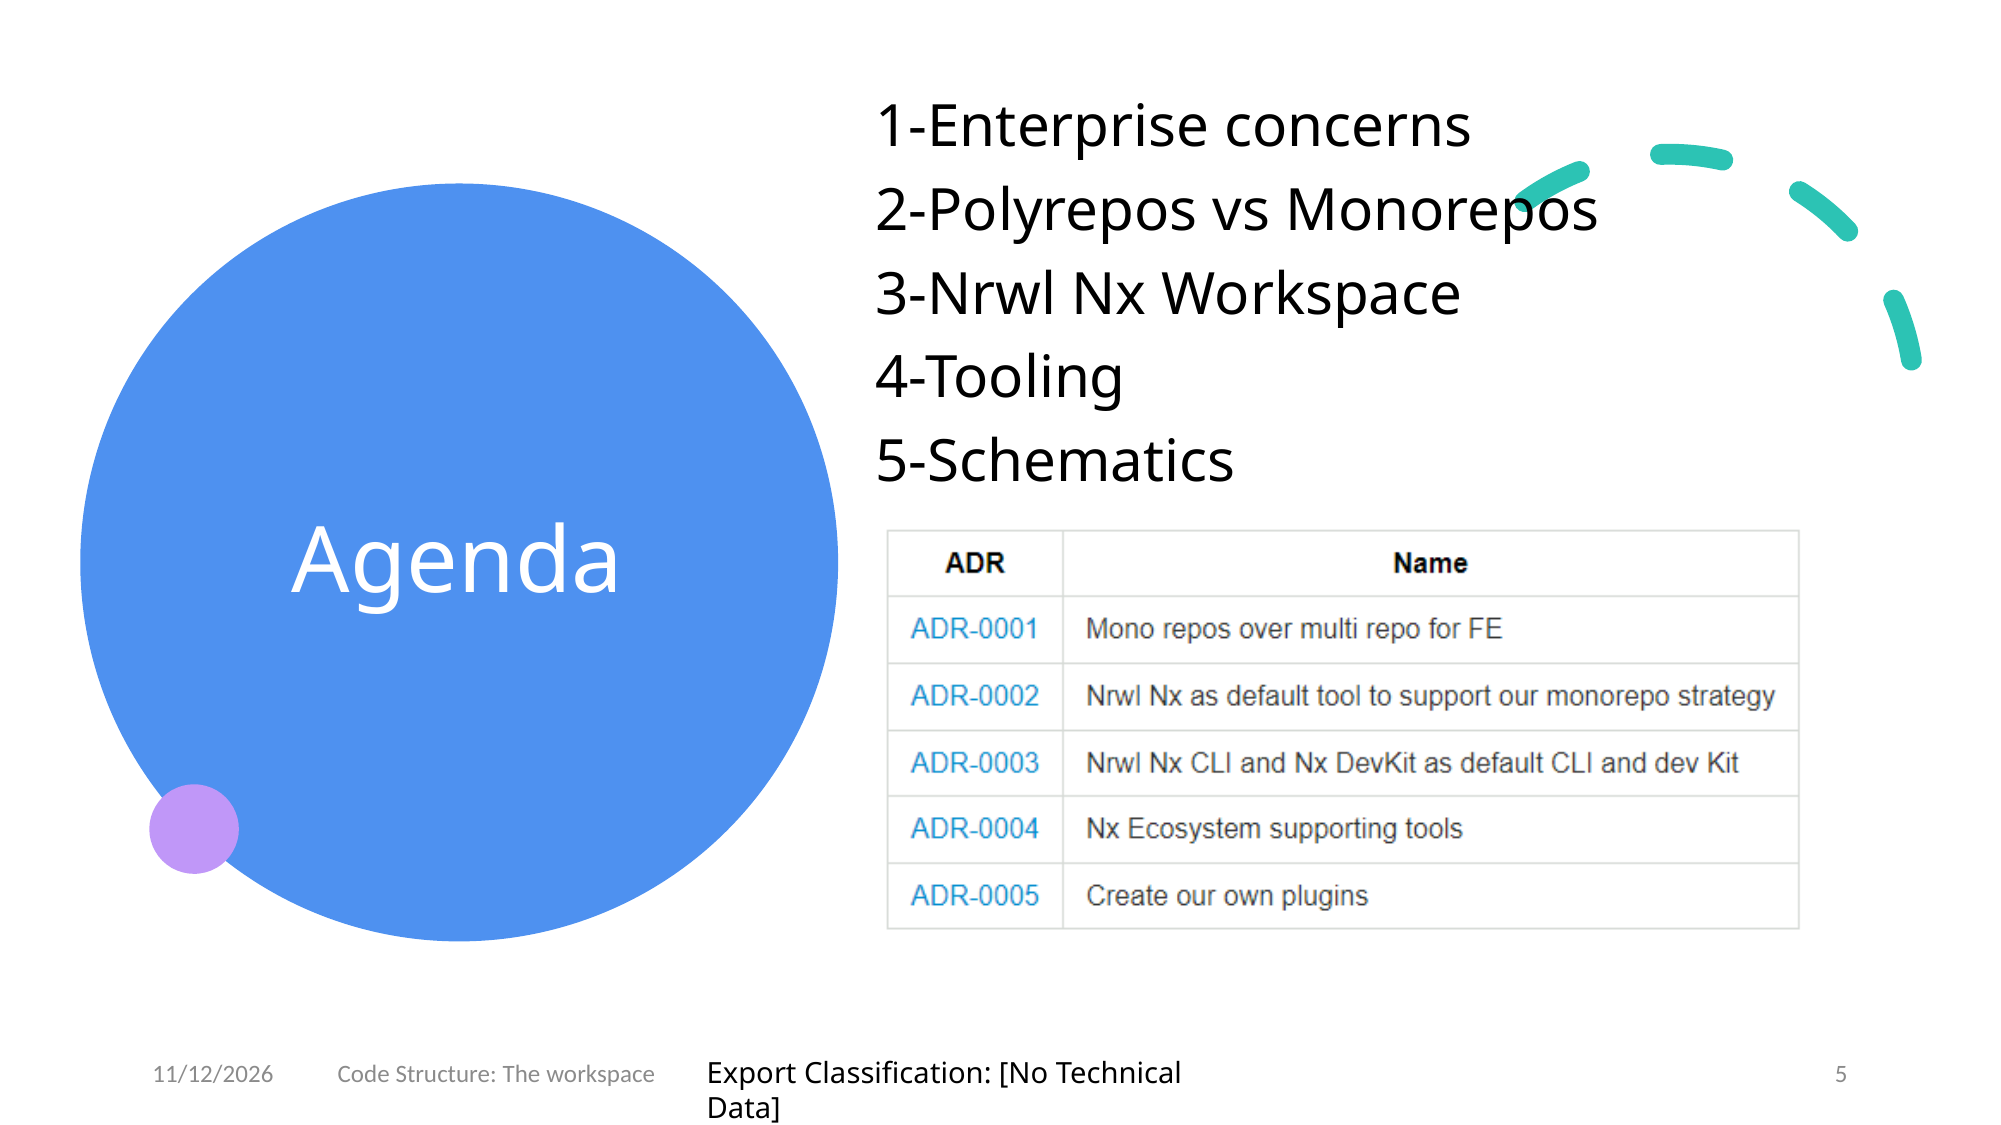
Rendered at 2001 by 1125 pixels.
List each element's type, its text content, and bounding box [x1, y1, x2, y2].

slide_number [137, 1042, 298, 1103]
footer Code Structure: The workspace [301, 1042, 692, 1103]
picture [882, 525, 1807, 935]
list 1-Enterprise concerns 2-Polyrepos vs Monorepos 3-Nrwl Nx Workspace 4-Tooling 5-Schematics [860, 89, 1932, 526]
slide_number 5 [1412, 1042, 1863, 1103]
title Agenda [191, 229, 723, 897]
